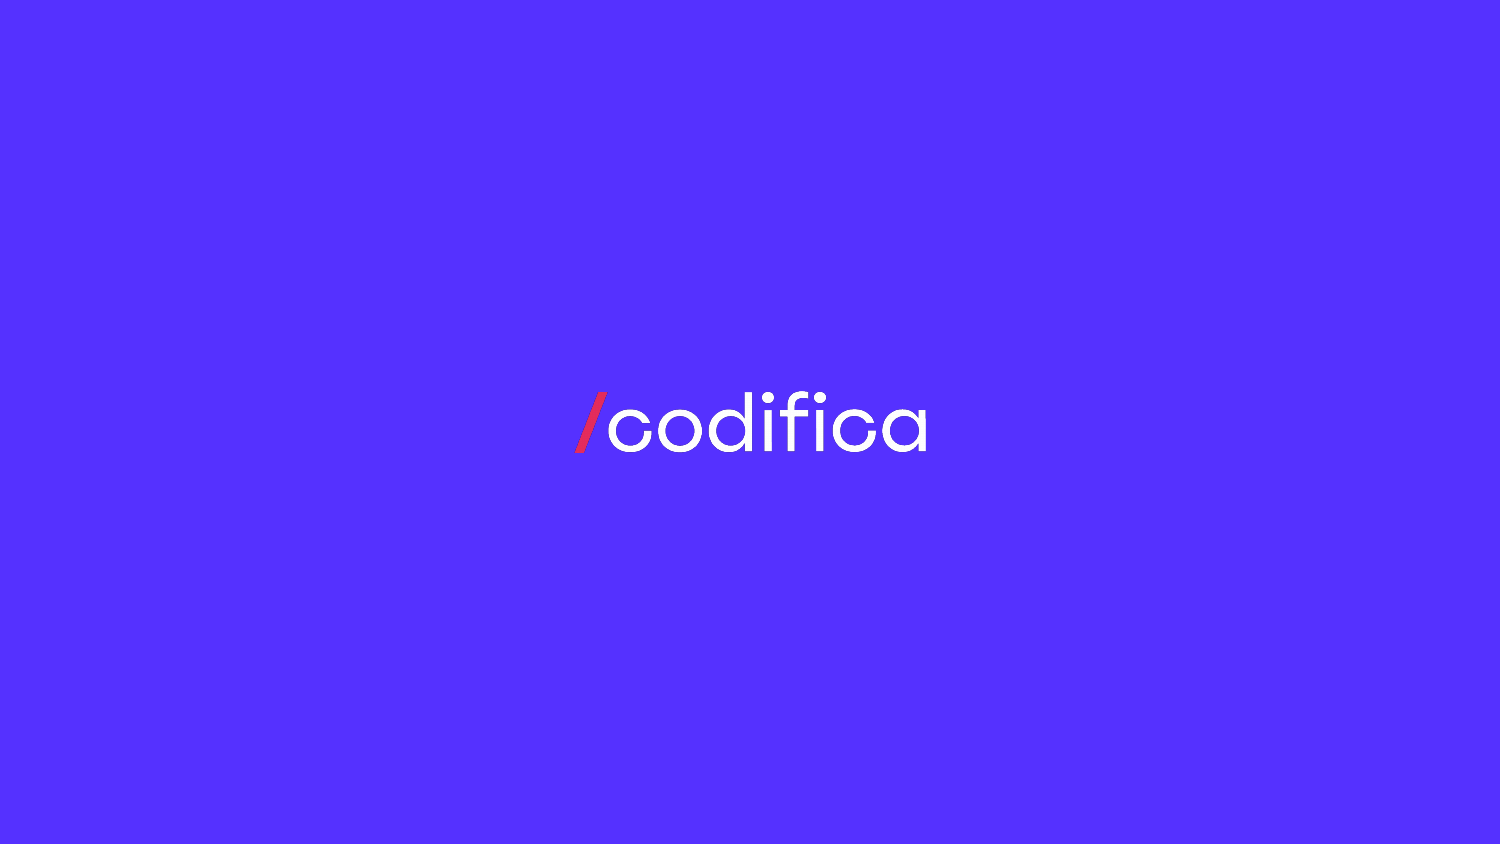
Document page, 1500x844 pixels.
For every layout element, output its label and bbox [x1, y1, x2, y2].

picture [573, 391, 926, 453]
